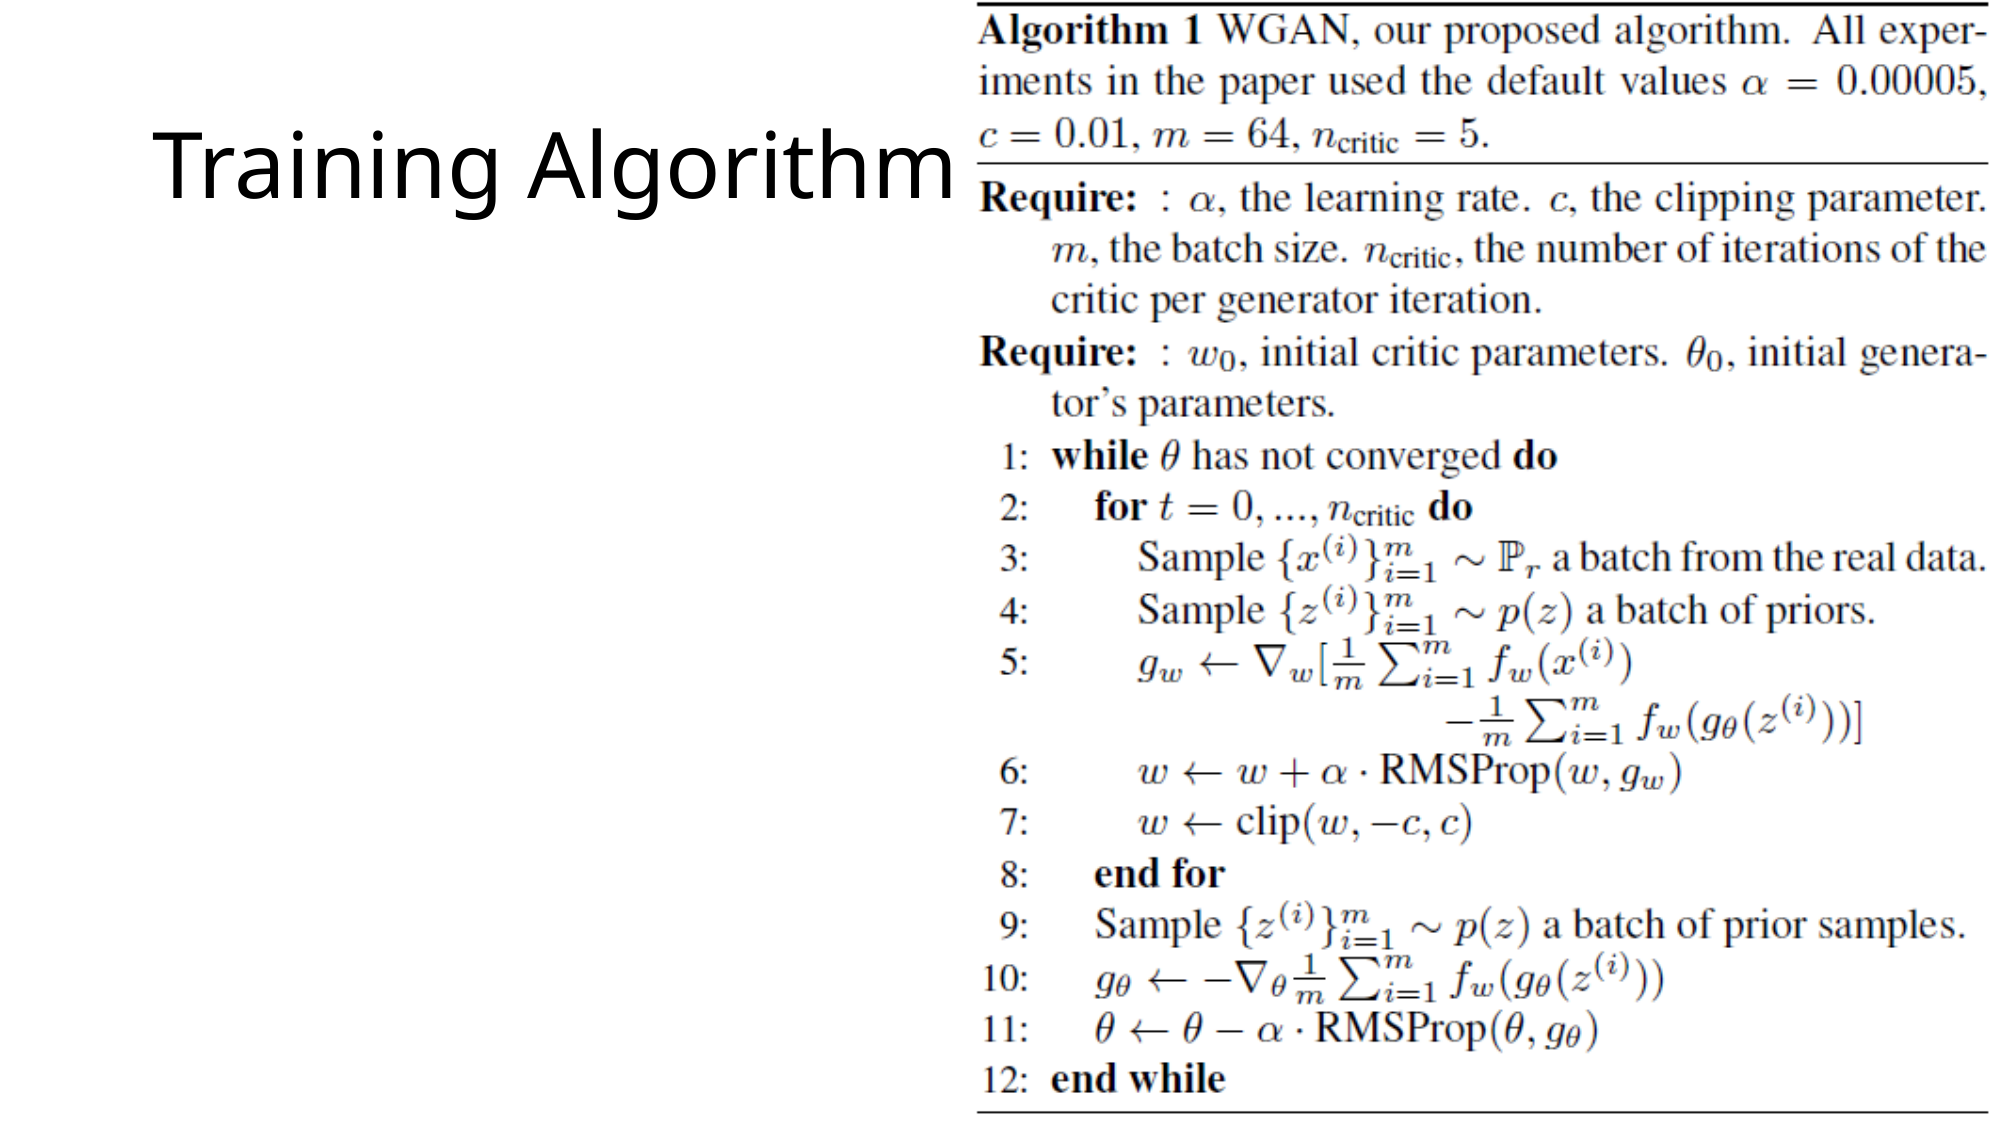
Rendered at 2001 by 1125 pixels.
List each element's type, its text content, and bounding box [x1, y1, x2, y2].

picture [970, 0, 2000, 1125]
title Training Algorithm [137, 59, 970, 278]
